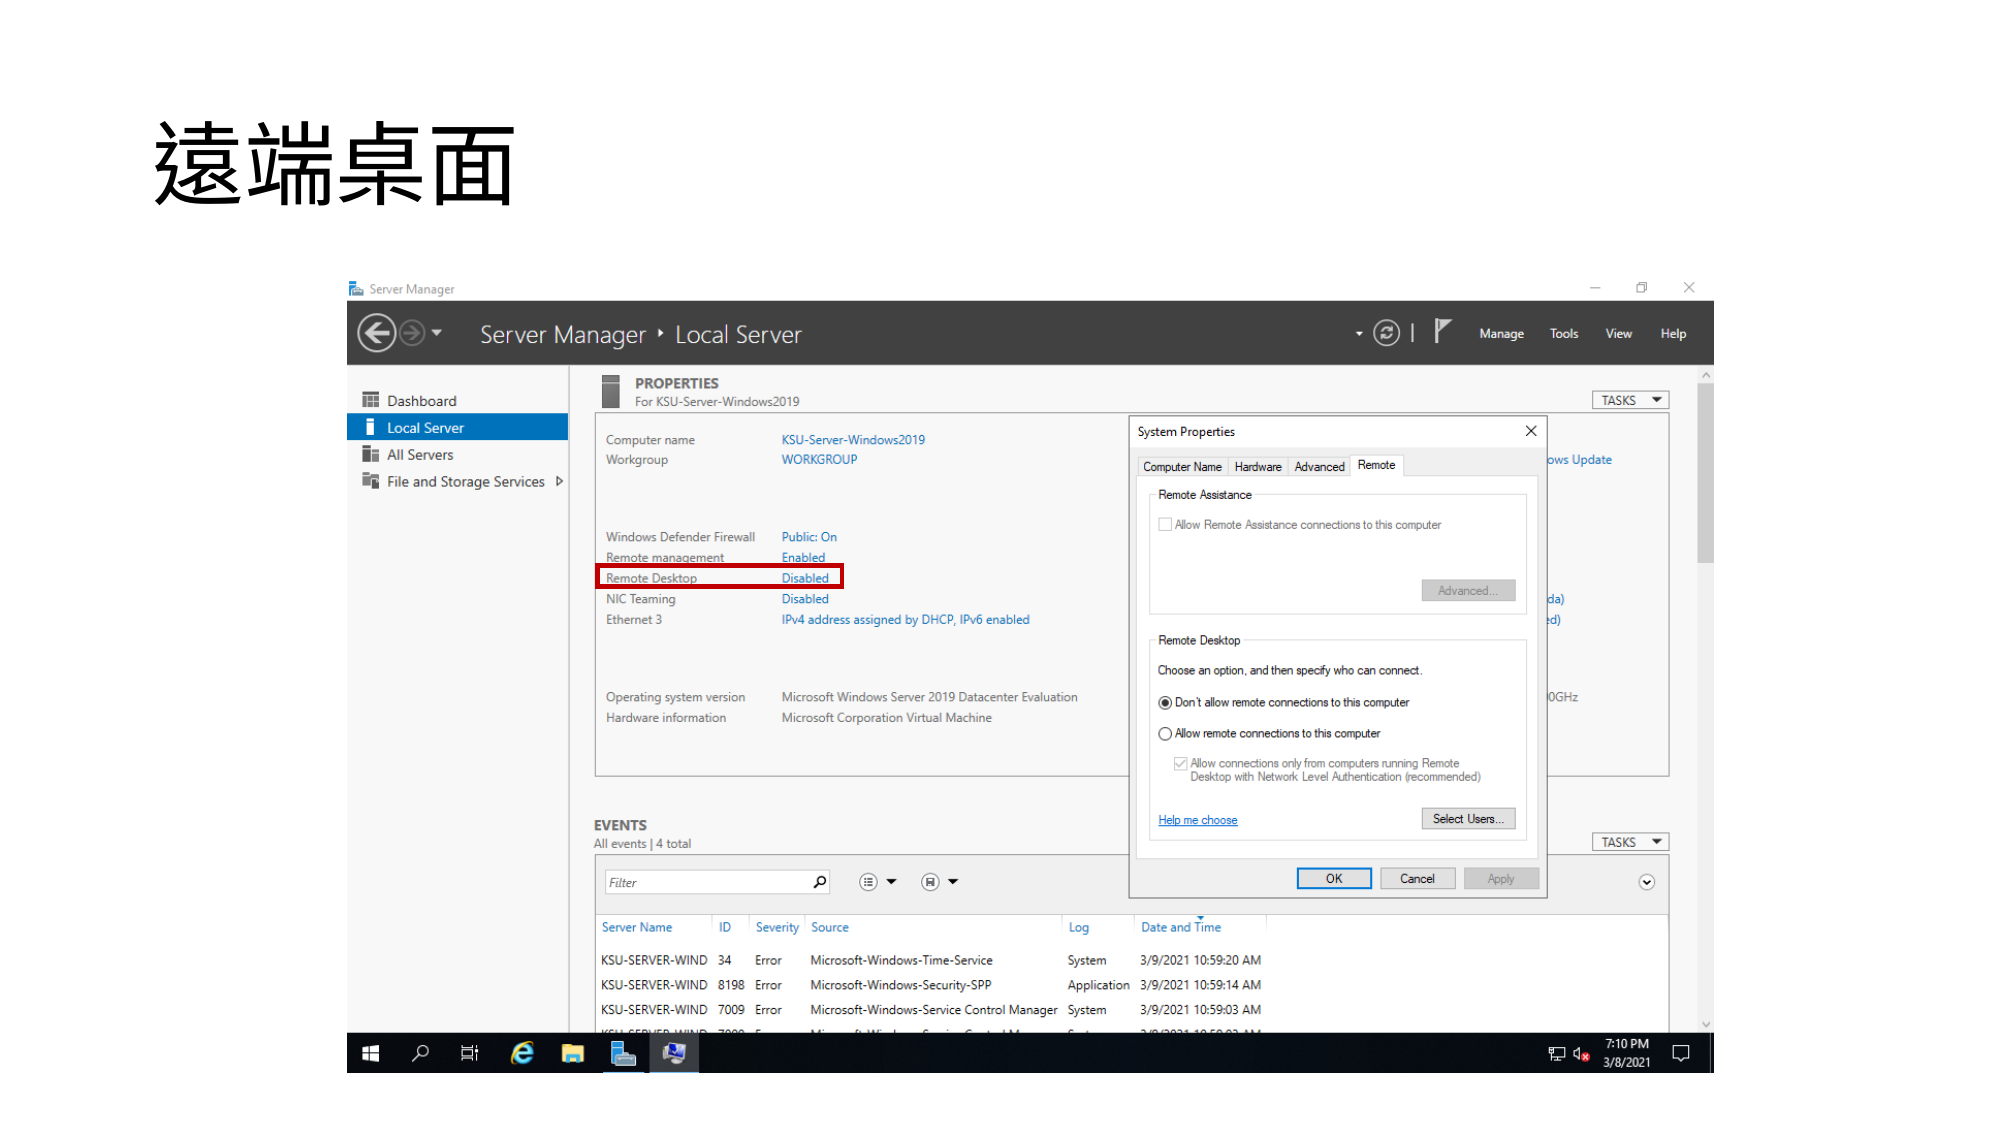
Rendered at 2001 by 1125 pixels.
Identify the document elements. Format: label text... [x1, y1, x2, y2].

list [347, 277, 1714, 1073]
title 遠端桌面 [137, 59, 1863, 278]
